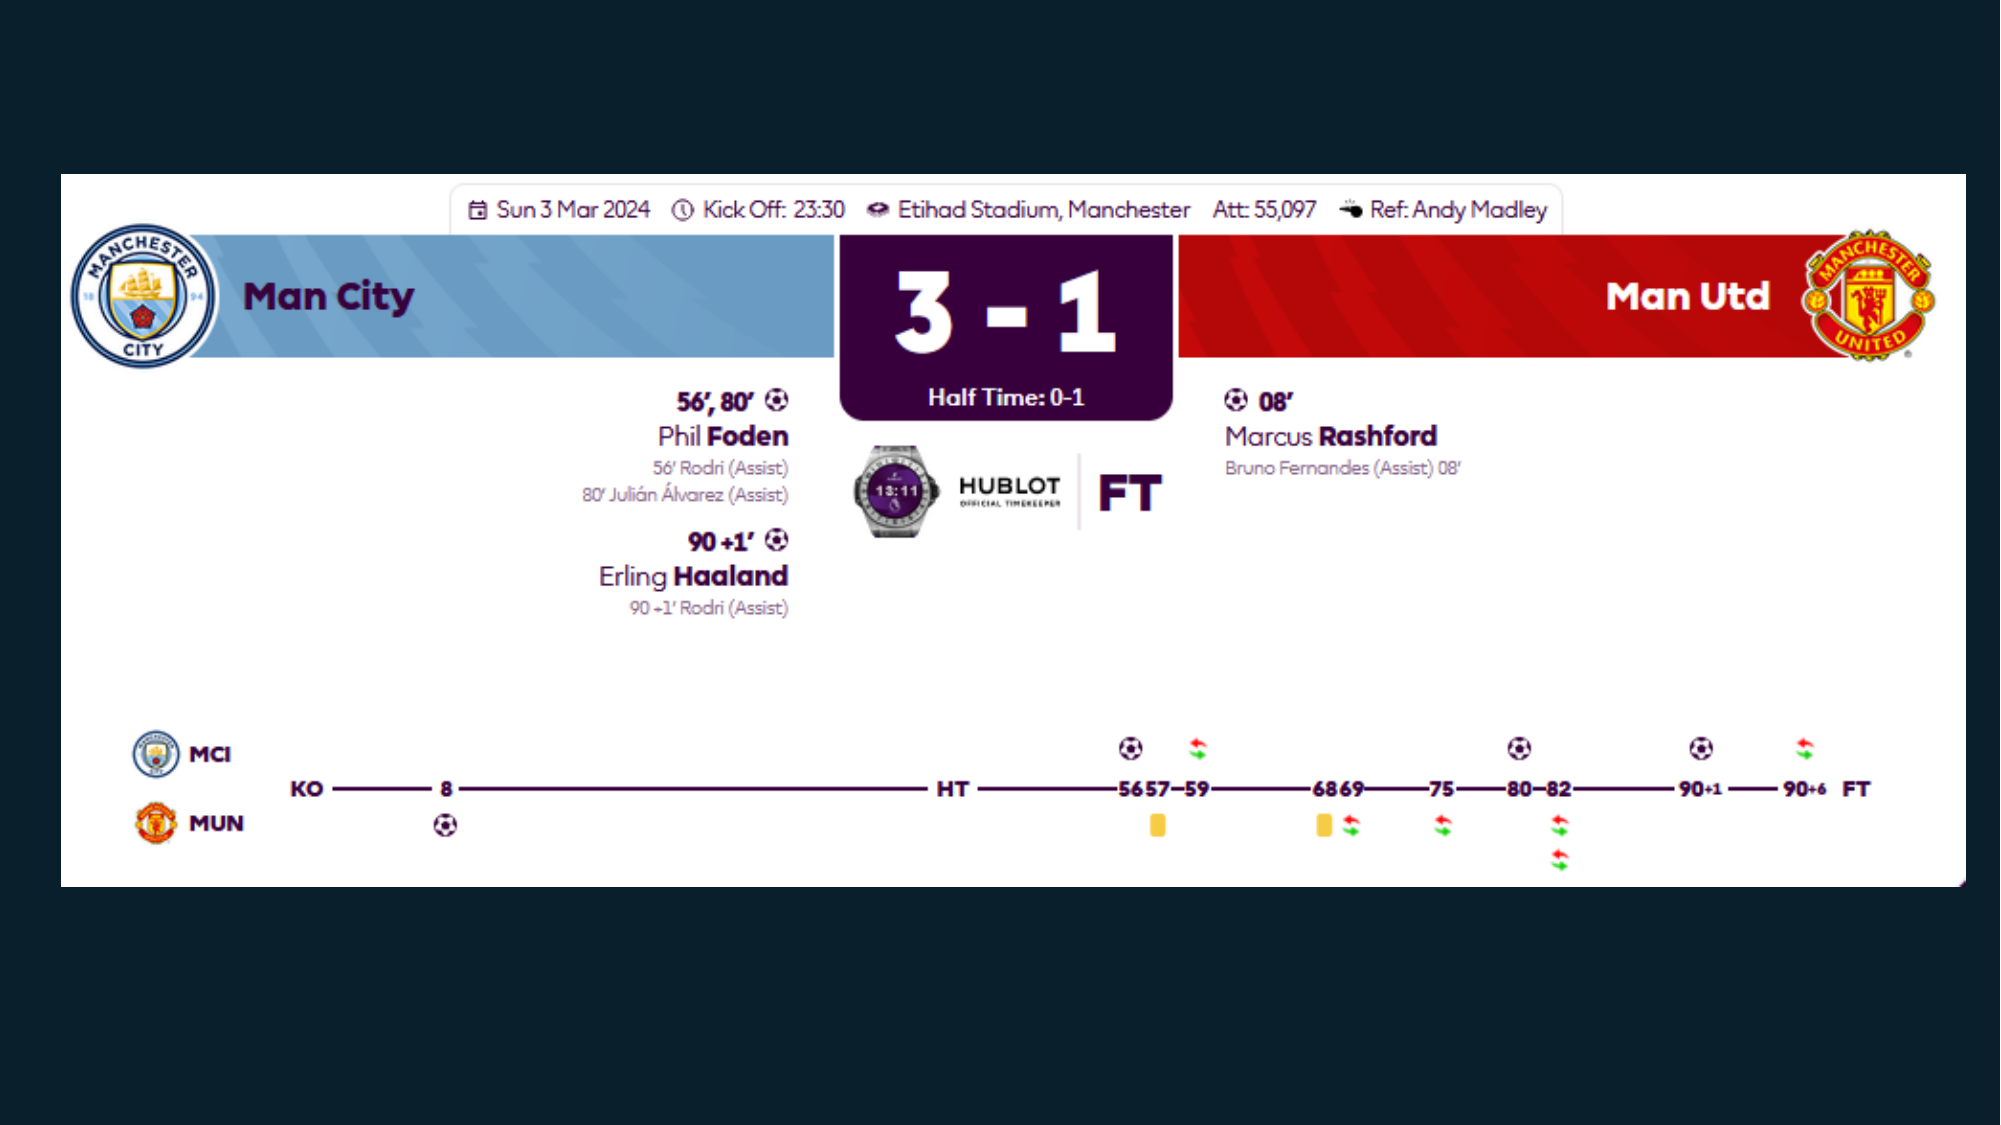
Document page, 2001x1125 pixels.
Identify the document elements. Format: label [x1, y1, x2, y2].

picture [61, 174, 1967, 887]
